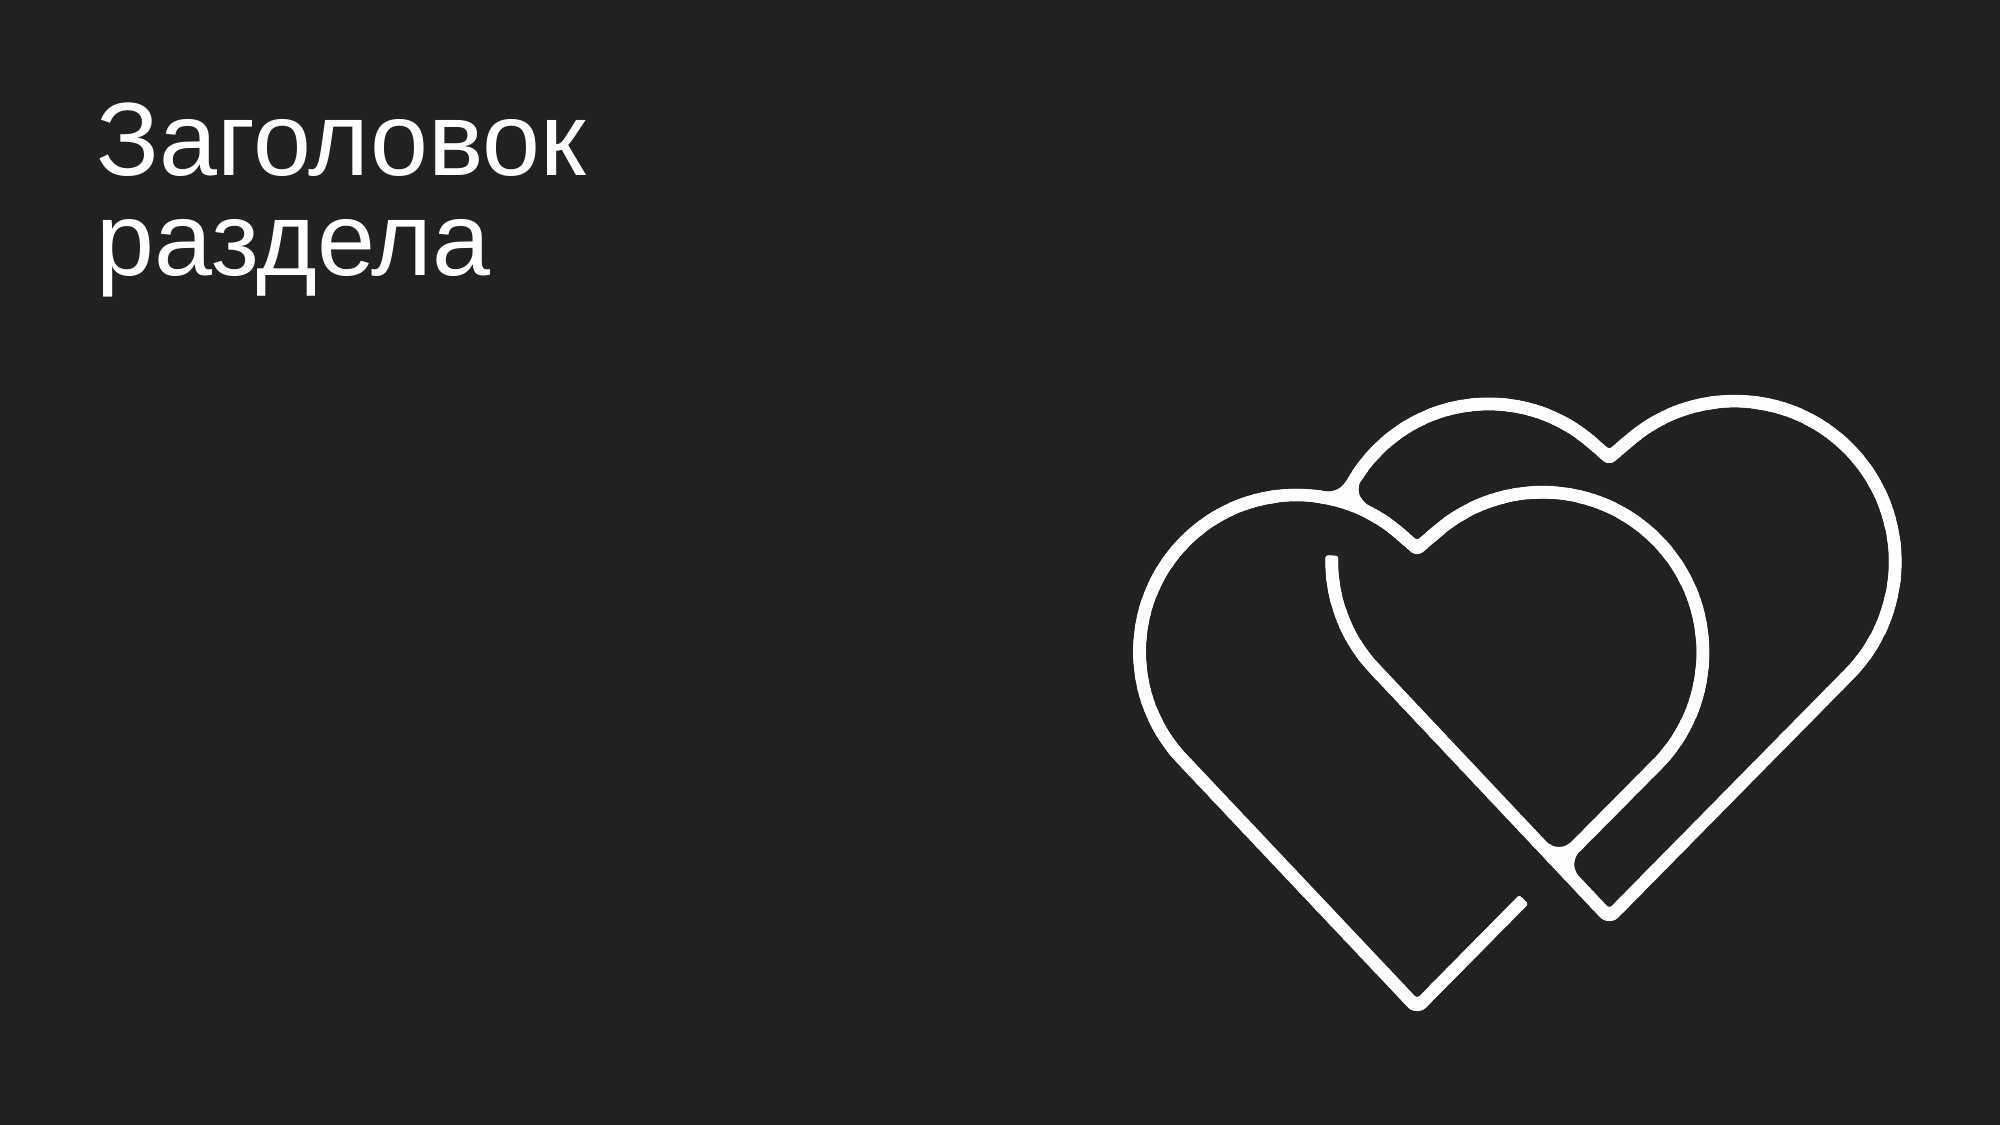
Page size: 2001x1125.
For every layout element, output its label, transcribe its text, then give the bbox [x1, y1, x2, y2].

title Заголовок раздела [96, 95, 1100, 1012]
picture [1112, 19, 1929, 1033]
